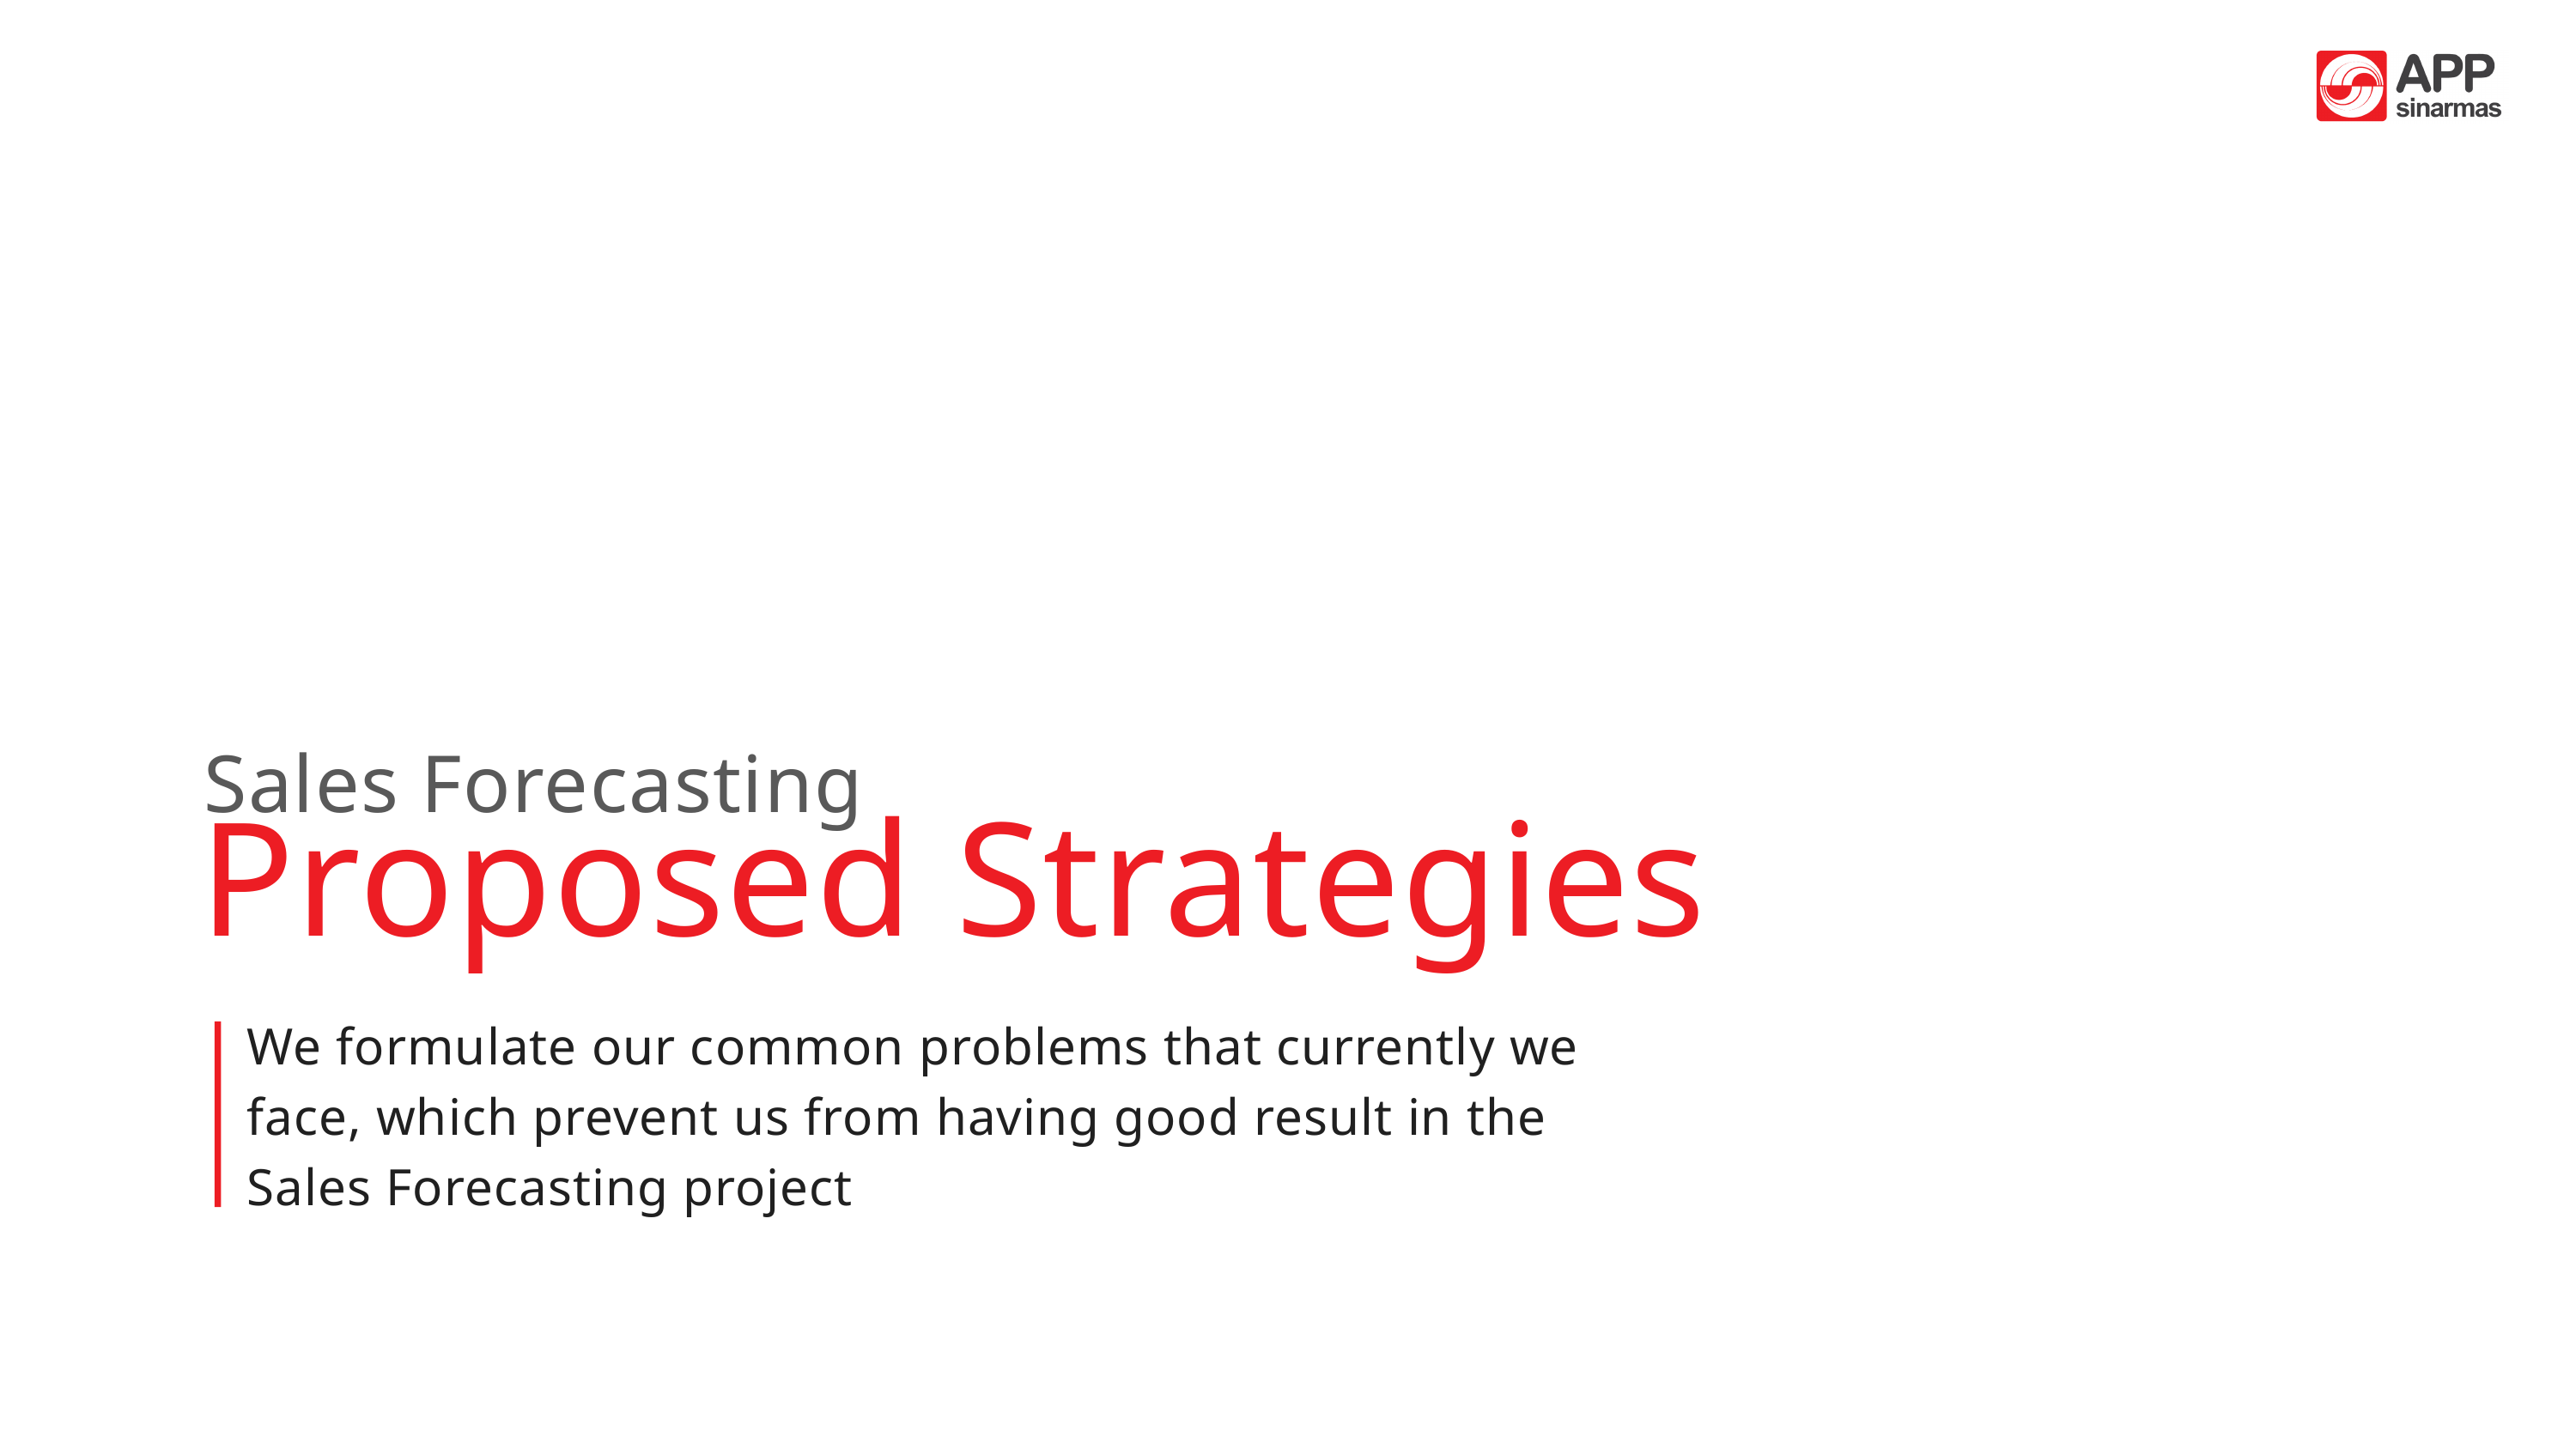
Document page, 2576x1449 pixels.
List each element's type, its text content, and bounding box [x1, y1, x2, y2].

text_box We formulate our common problems that currently we face, which prevent us from having good result in the Sales Forecasting project [246, 1004, 1637, 1216]
text_box Sales Forecasting [204, 670, 1492, 828]
picture [2316, 49, 2510, 124]
text_box Proposed Strategies [199, 809, 1996, 968]
text_box [214, 1021, 222, 1208]
